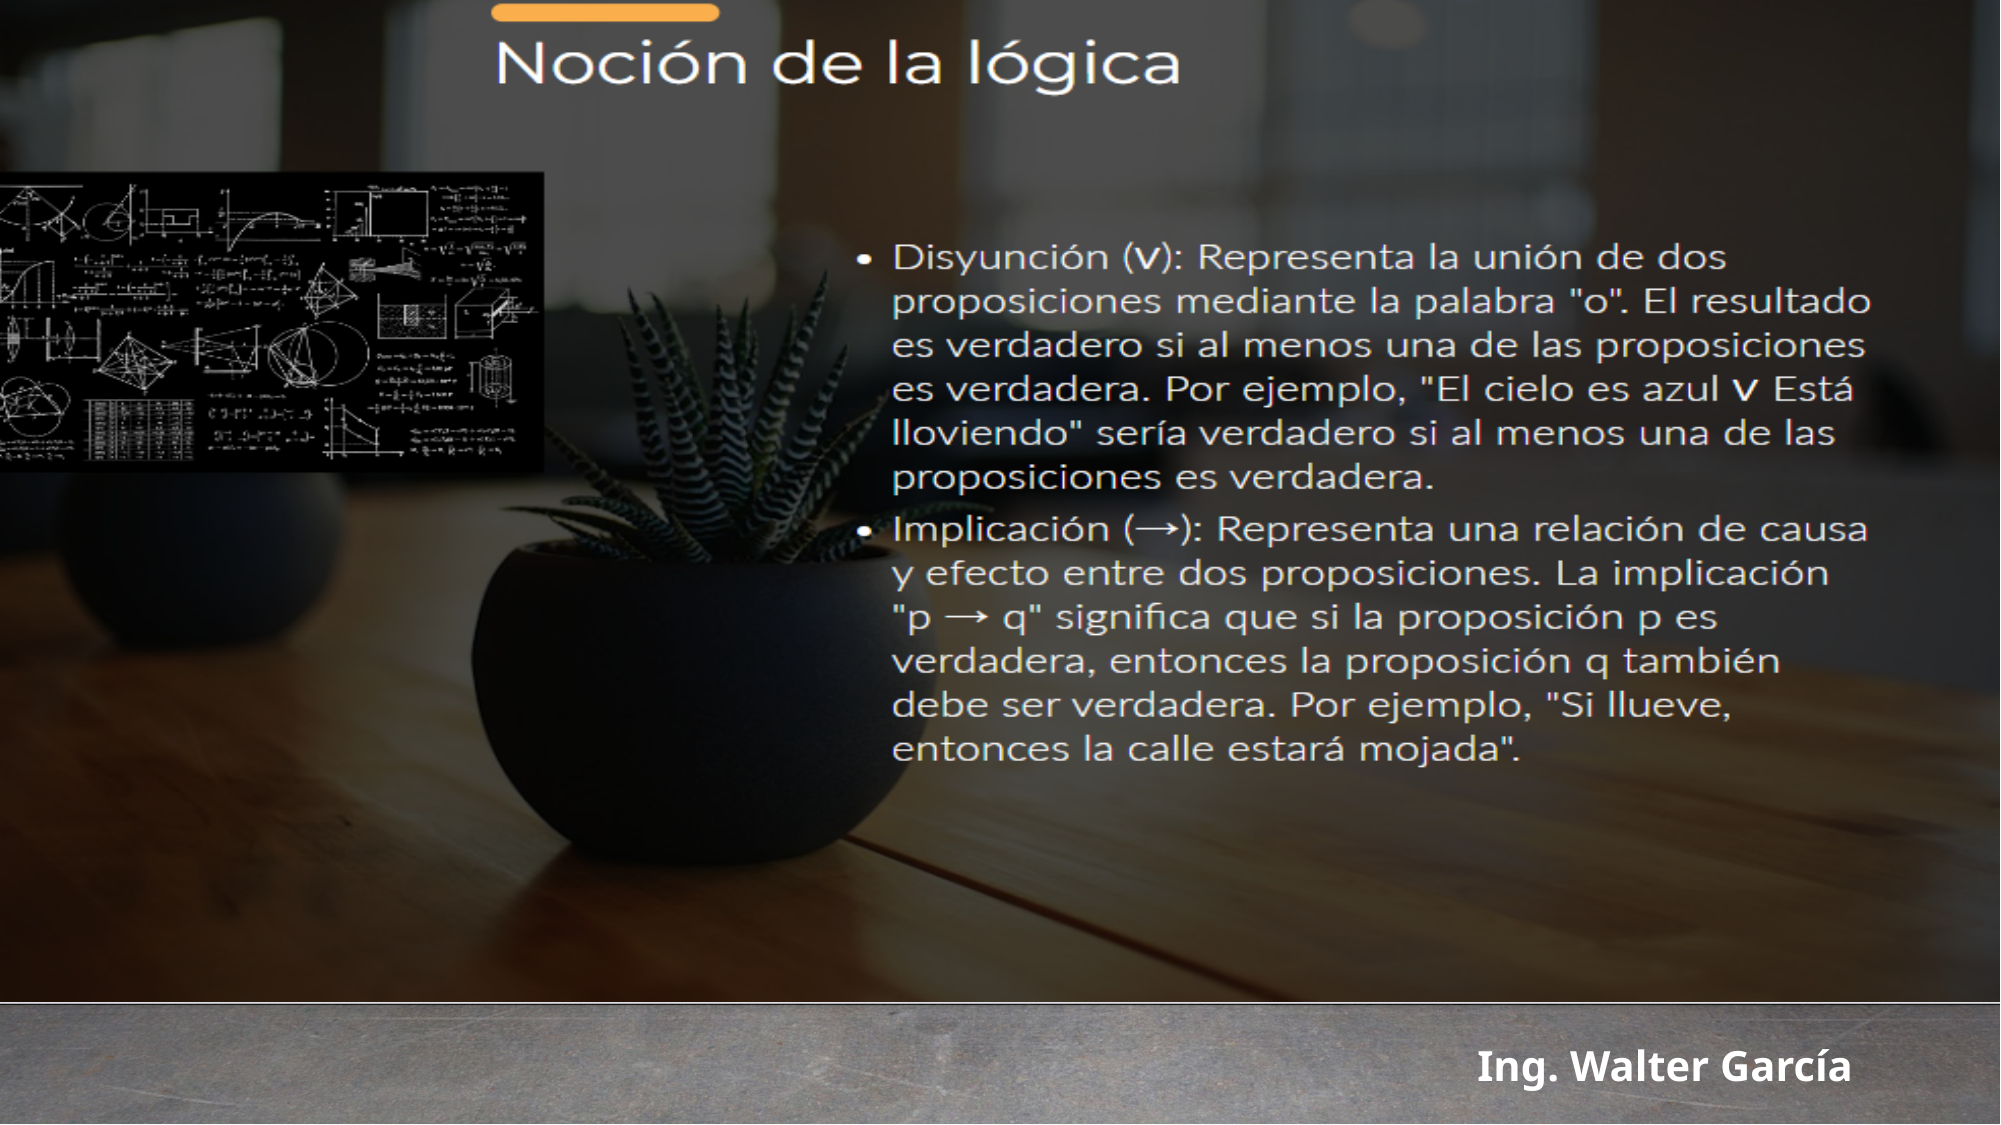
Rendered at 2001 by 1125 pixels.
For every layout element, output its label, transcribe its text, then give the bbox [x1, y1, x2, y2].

picture [0, 0, 2000, 1003]
picture [0, 1004, 2000, 1124]
text_box Ing. Walter García [1454, 1037, 1984, 1099]
